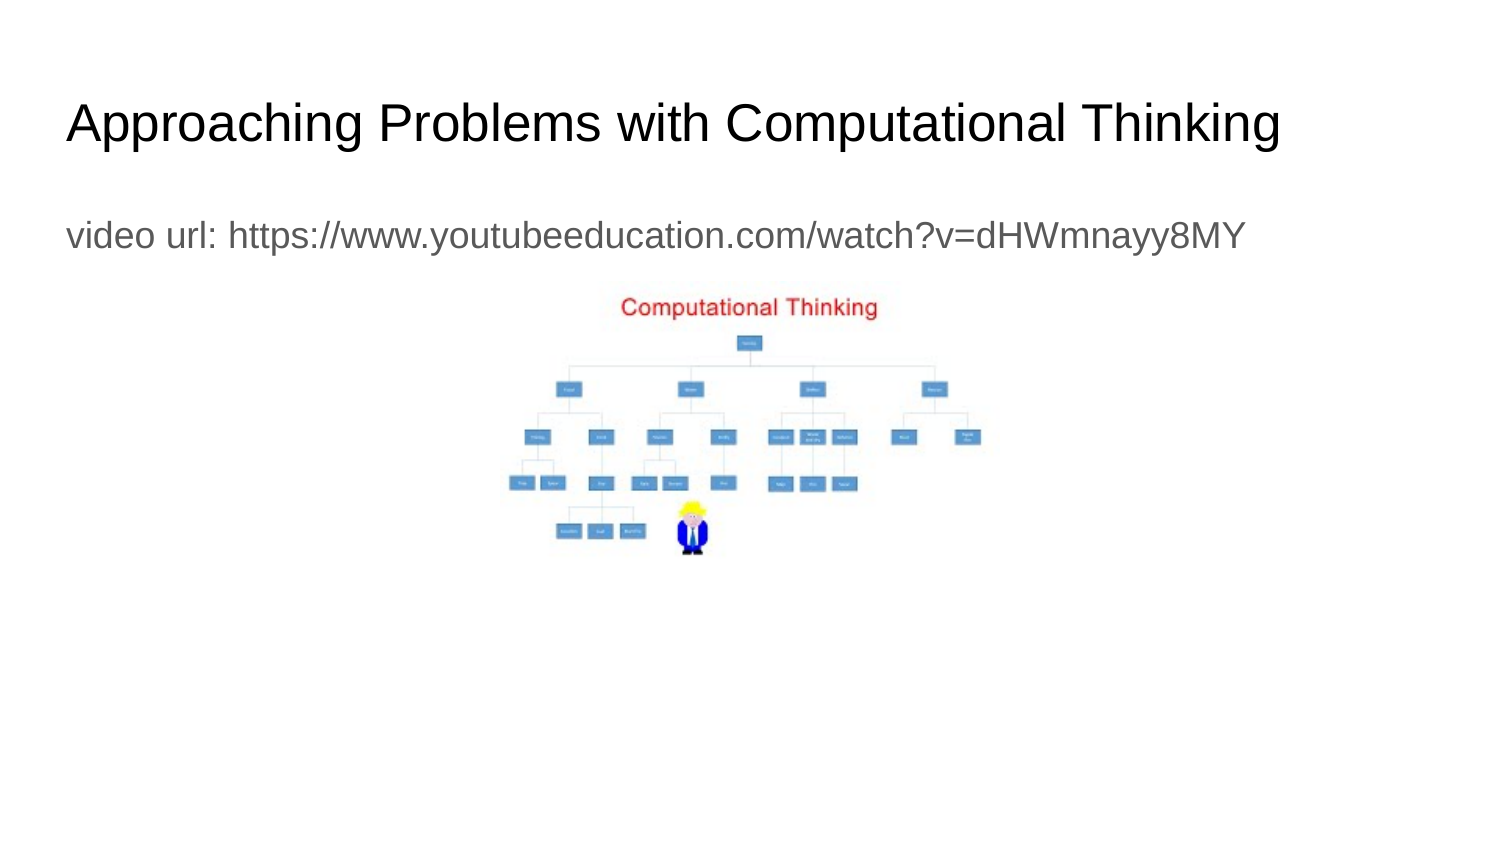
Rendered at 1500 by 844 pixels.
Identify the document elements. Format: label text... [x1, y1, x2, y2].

picture [499, 281, 1001, 563]
title Approaching Problems with Computational Thinking [51, 72, 1449, 167]
list video url: https://www.youtubeeducation.com/watch?v=dHWmnayy8MY [51, 189, 1449, 750]
